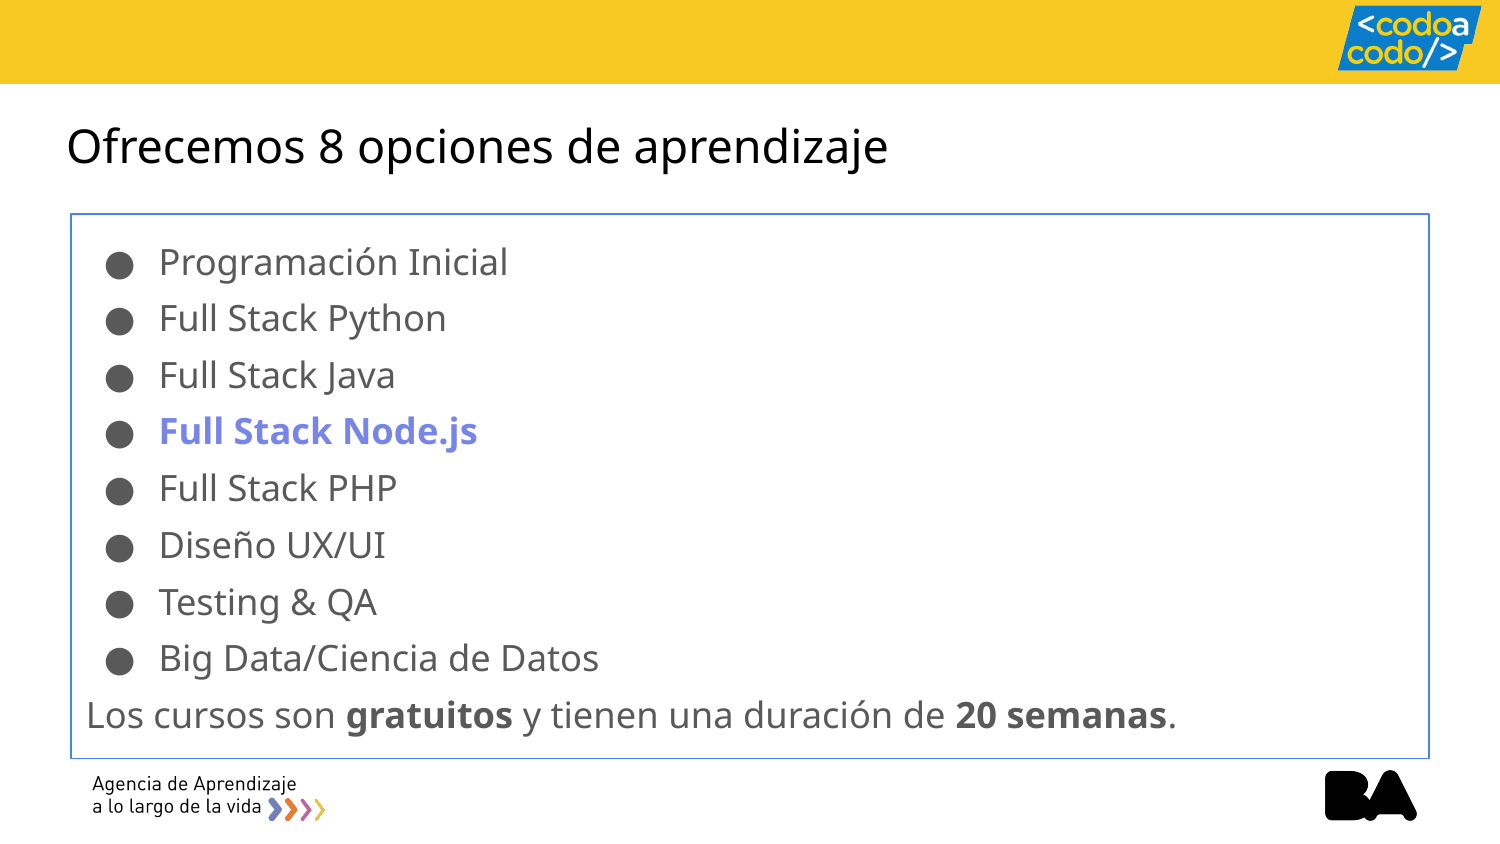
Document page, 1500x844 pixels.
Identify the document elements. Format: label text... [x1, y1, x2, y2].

picture [1325, 770, 1417, 821]
picture [1337, 5, 1482, 71]
title Ofrecemos 8 opciones de aprendizaje [51, 98, 1446, 192]
picture [70, 759, 344, 835]
list Programación Inicial Full Stack Python Full Stack Java Full Stack Node.js Full Stack PHP Diseño UX/UI Testing & QA Big Data/Ciencia de Datos Los cursos son gratuitos y tienen una duración de 20 semanas. [70, 214, 1430, 759]
